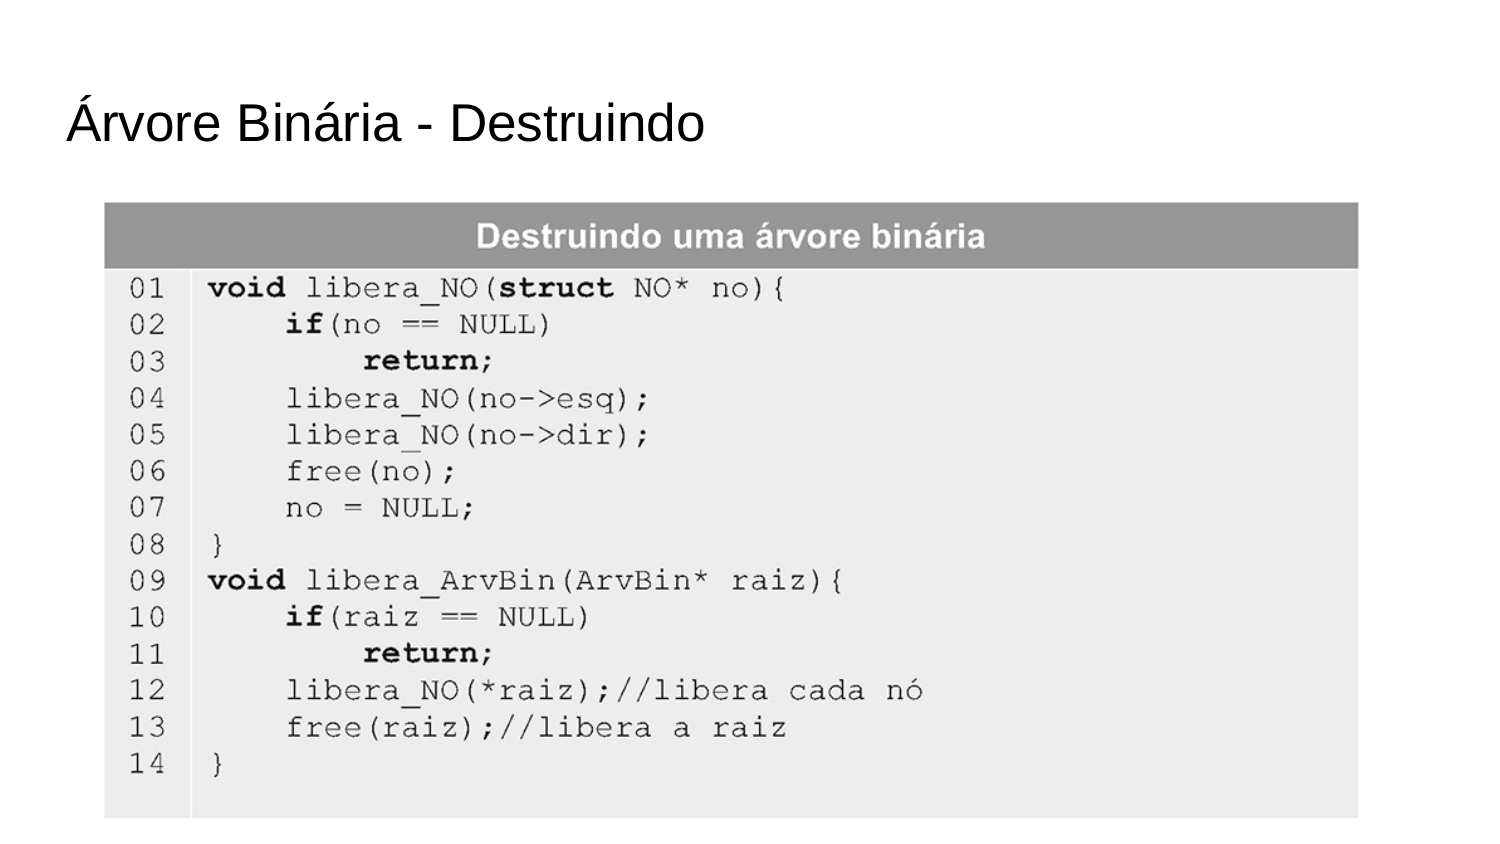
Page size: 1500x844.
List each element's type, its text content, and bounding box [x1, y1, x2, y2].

title Árvore Binária - Destruindo [51, 72, 1449, 167]
picture [102, 200, 1360, 820]
list [51, 189, 1449, 750]
